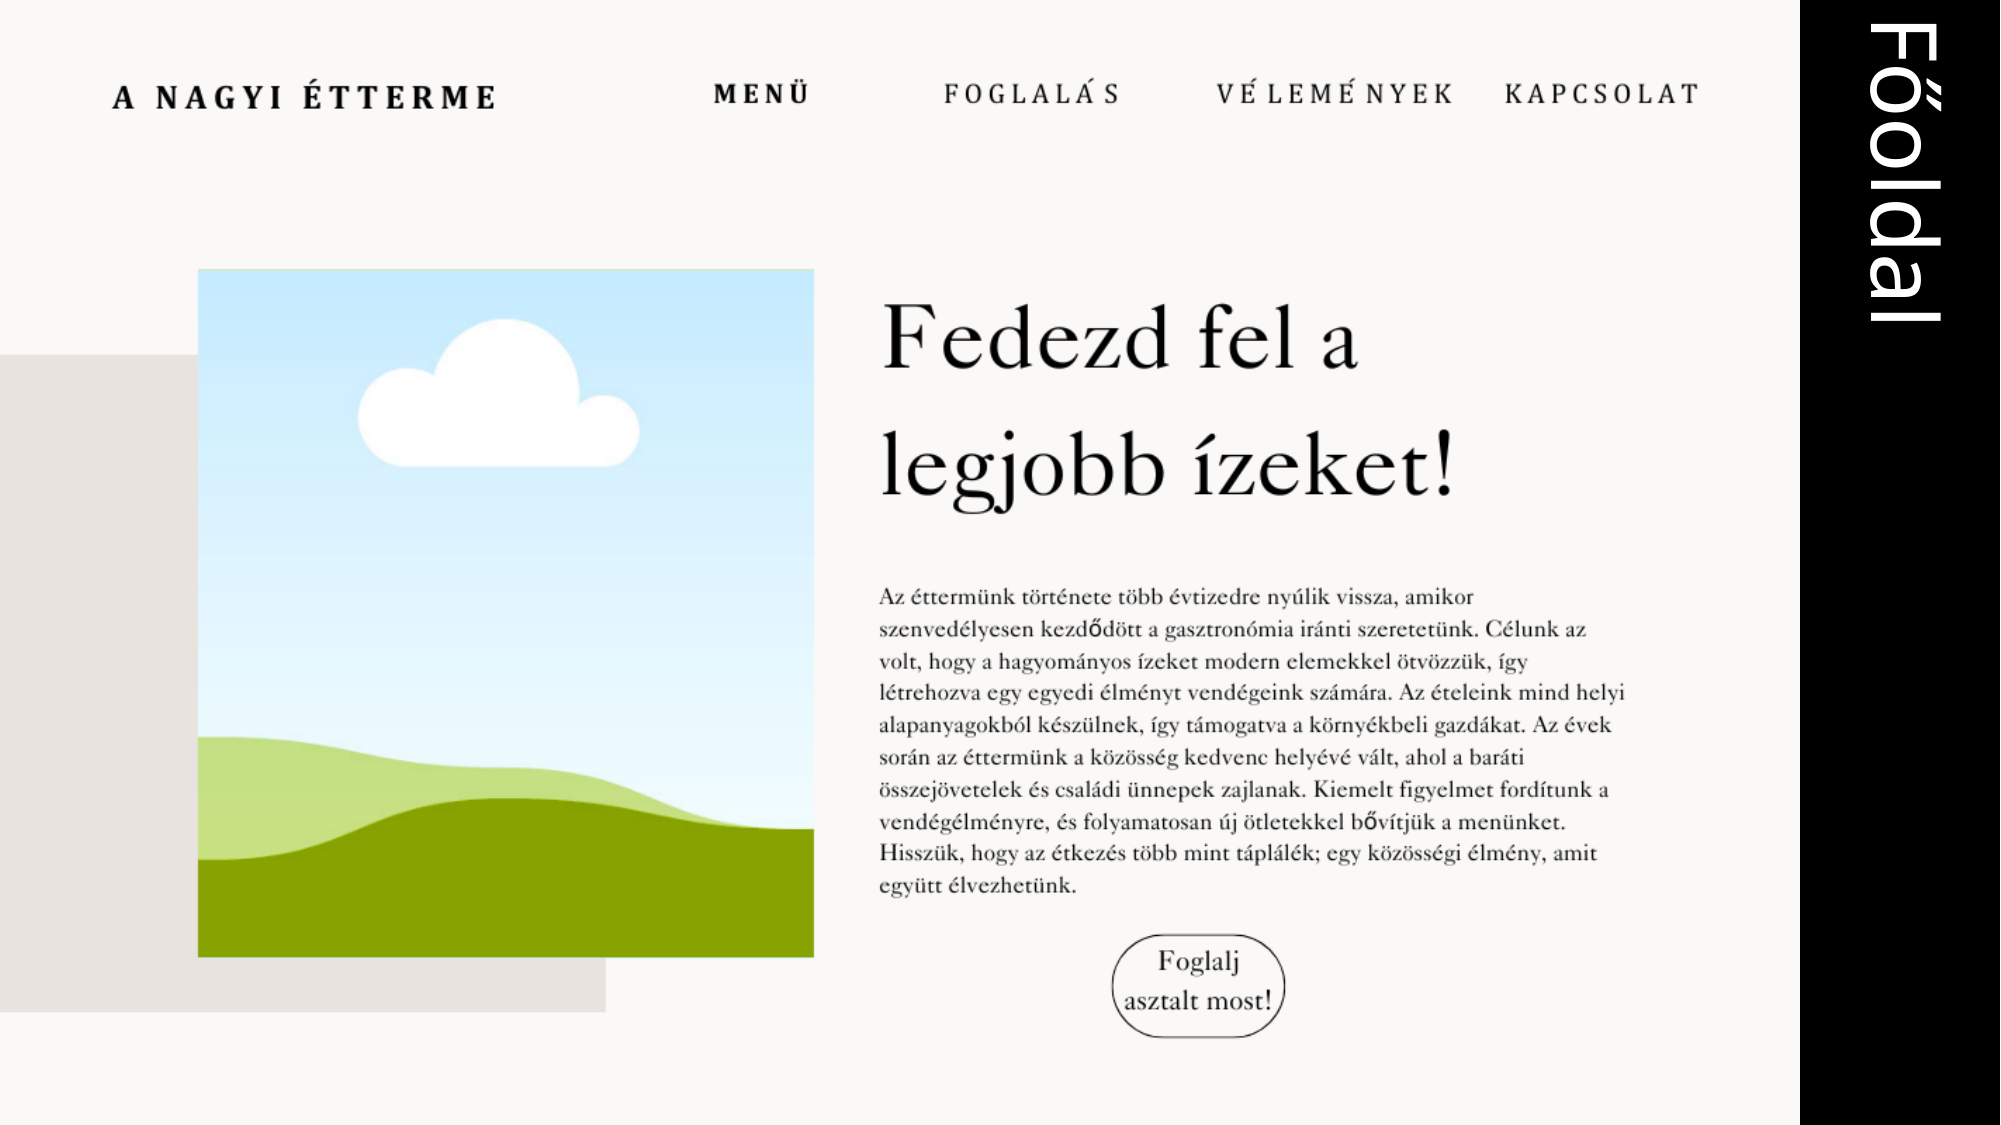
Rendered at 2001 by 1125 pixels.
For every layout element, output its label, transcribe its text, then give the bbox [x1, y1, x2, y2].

title Főoldal [1802, 0, 2000, 489]
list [0, 0, 1801, 1125]
